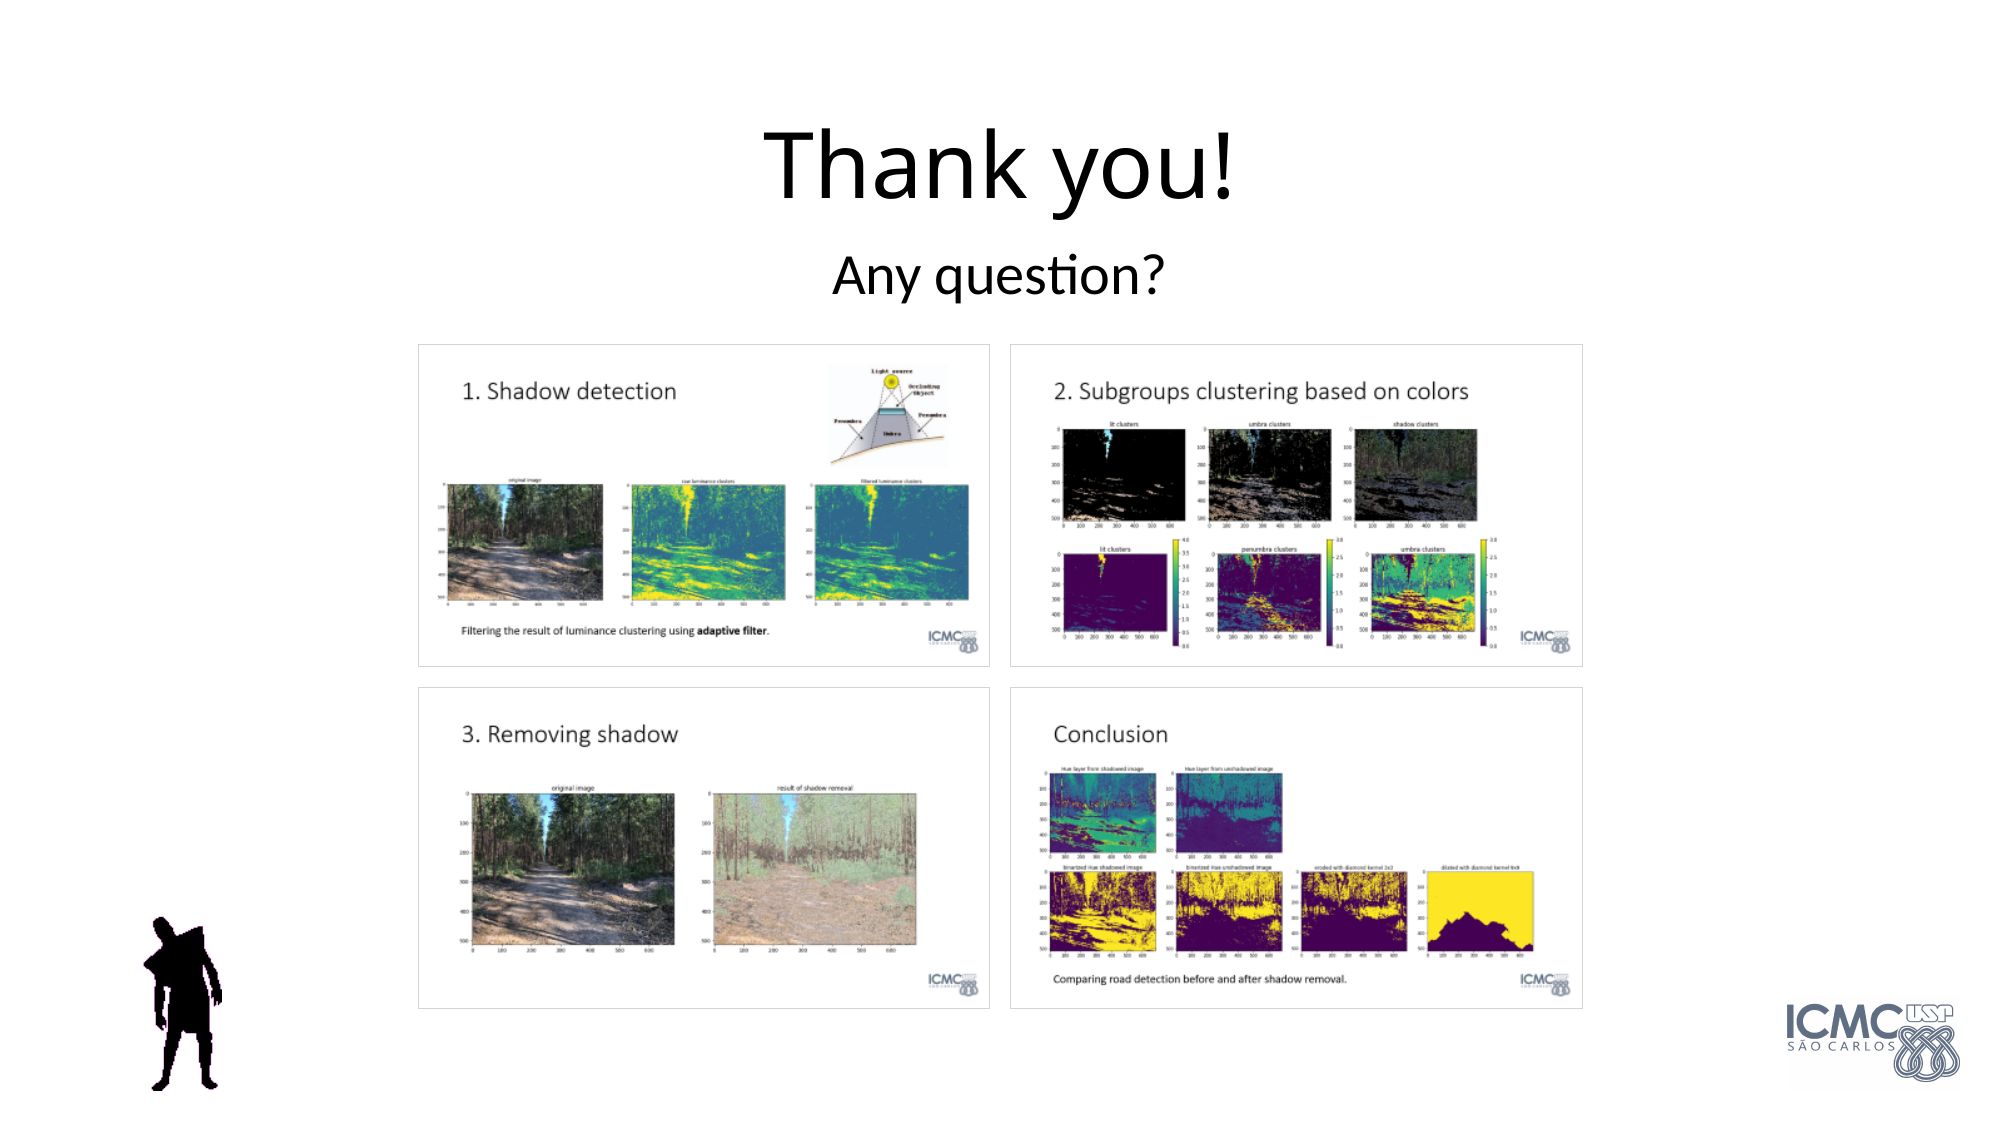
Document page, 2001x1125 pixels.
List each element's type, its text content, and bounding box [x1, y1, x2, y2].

picture [1011, 345, 1582, 666]
picture [419, 688, 989, 1008]
picture [137, 913, 222, 1091]
picture [1011, 688, 1582, 1008]
text_box Any question? [783, 237, 1217, 329]
picture [1787, 994, 1960, 1091]
picture [419, 345, 989, 666]
title Thank you! [137, 59, 1863, 278]
